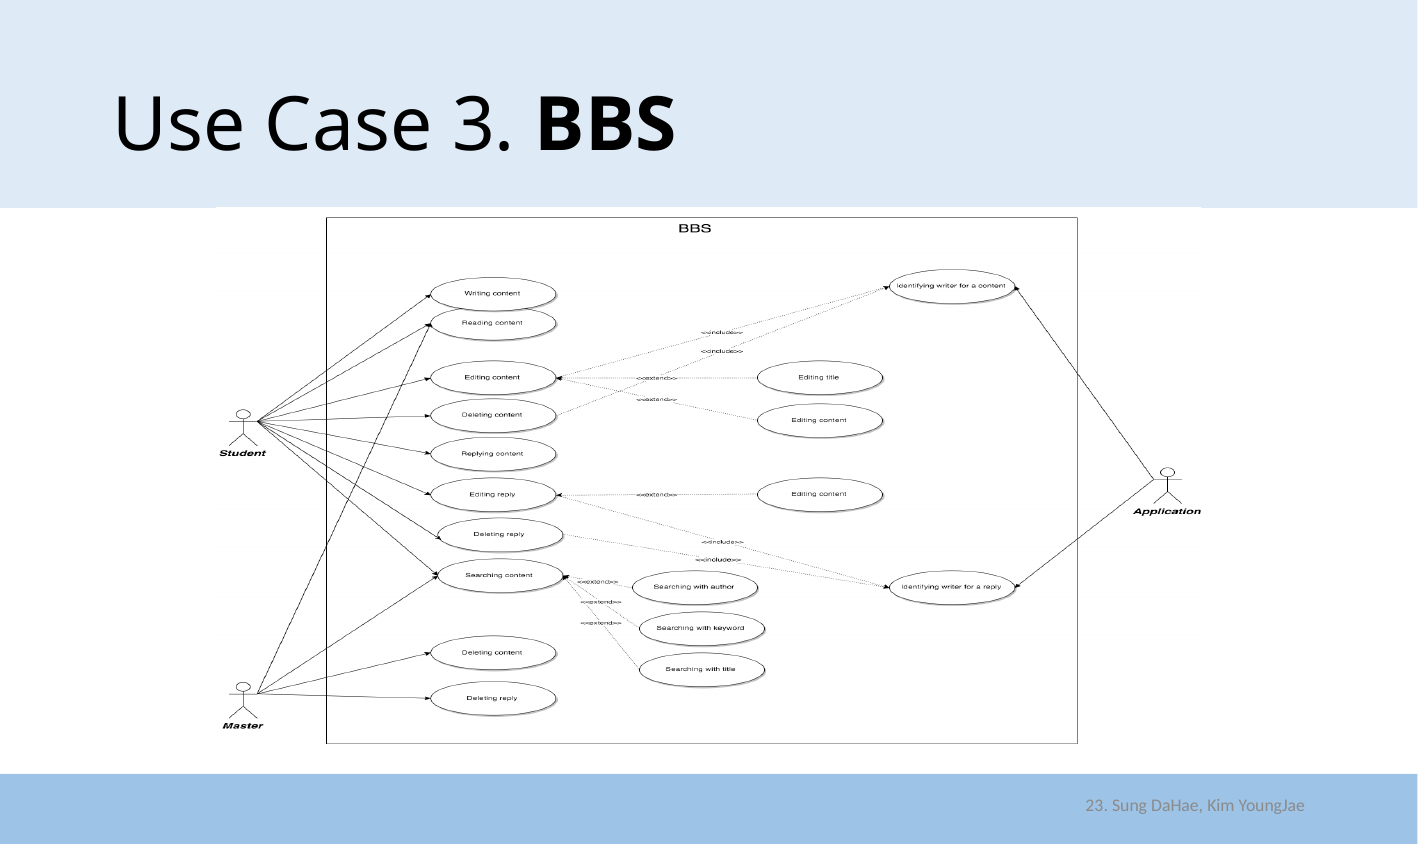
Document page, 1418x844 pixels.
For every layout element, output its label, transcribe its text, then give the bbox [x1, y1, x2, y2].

slide_number 23. Sung DaHae, Kim YoungJae [1001, 782, 1320, 827]
picture [216, 207, 1201, 745]
title Use Case 3. BBS [97, 44, 1320, 208]
